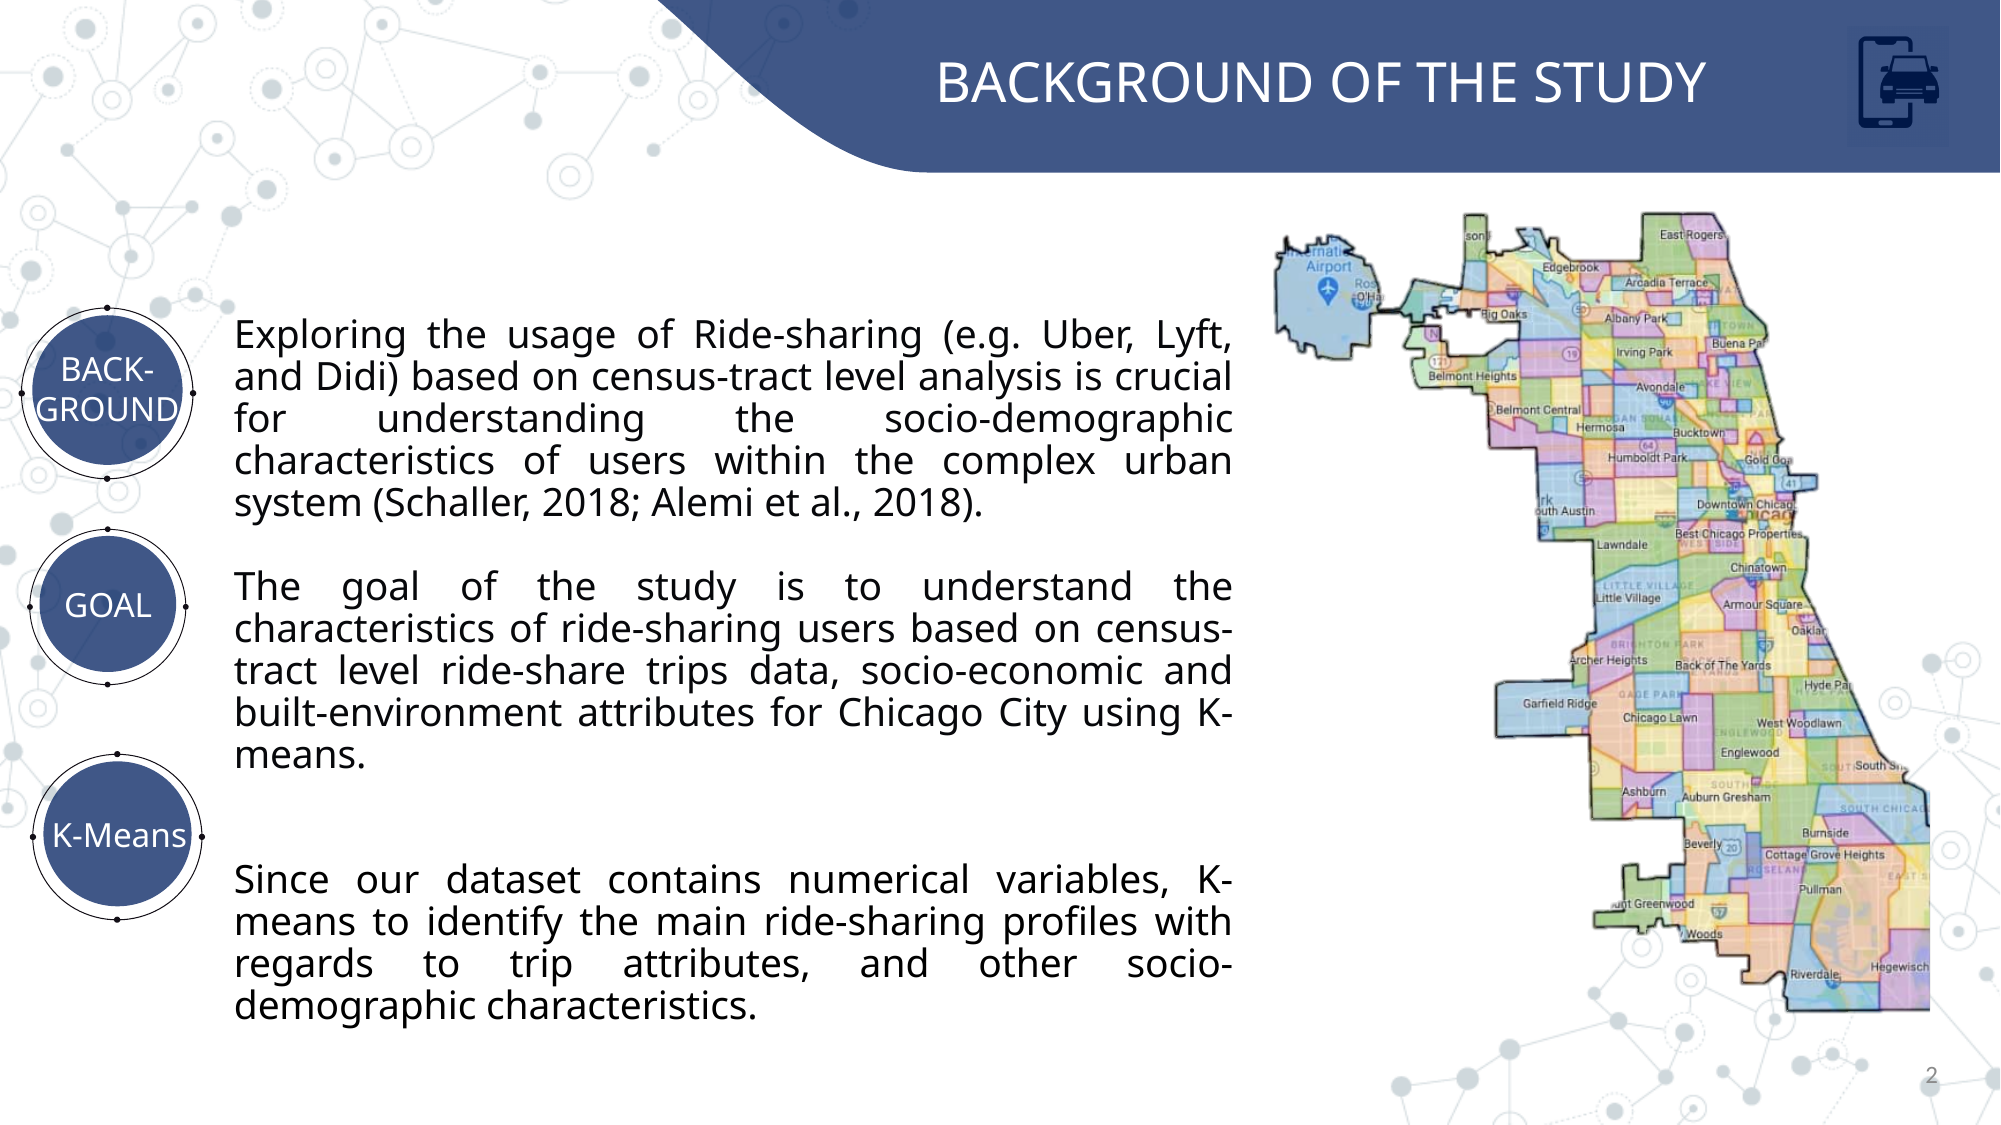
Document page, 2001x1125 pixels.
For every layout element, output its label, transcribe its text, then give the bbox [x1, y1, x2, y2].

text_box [27, 526, 189, 688]
subtitle Exploring the usage of Ride-sharing (e.g. Uber, Lyft, and Didi) based on census-tract level analysis is crucial for understanding the socio-demographic characteristics of users within the complex urban system (Schaller, 2018; Alemi et al., 2018). The goal of the study is to understand the characteristics of ride-sharing users based on census-tract level ride-share trips data, socio-economic and built-environment attributes for Chicago City using K-means. Since our dataset contains numerical variables, K-means to identify the main ride-sharing profiles with regards to trip attributes, and other socio-demographic characteristics. [214, 295, 1254, 467]
text_box BACKGROUND OF THE STUDY [655, 0, 2000, 174]
picture [0, 0, 2001, 1125]
picture [1847, 26, 1949, 147]
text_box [18, 304, 197, 482]
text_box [29, 751, 206, 923]
slide_number 2 [1838, 1038, 1959, 1125]
